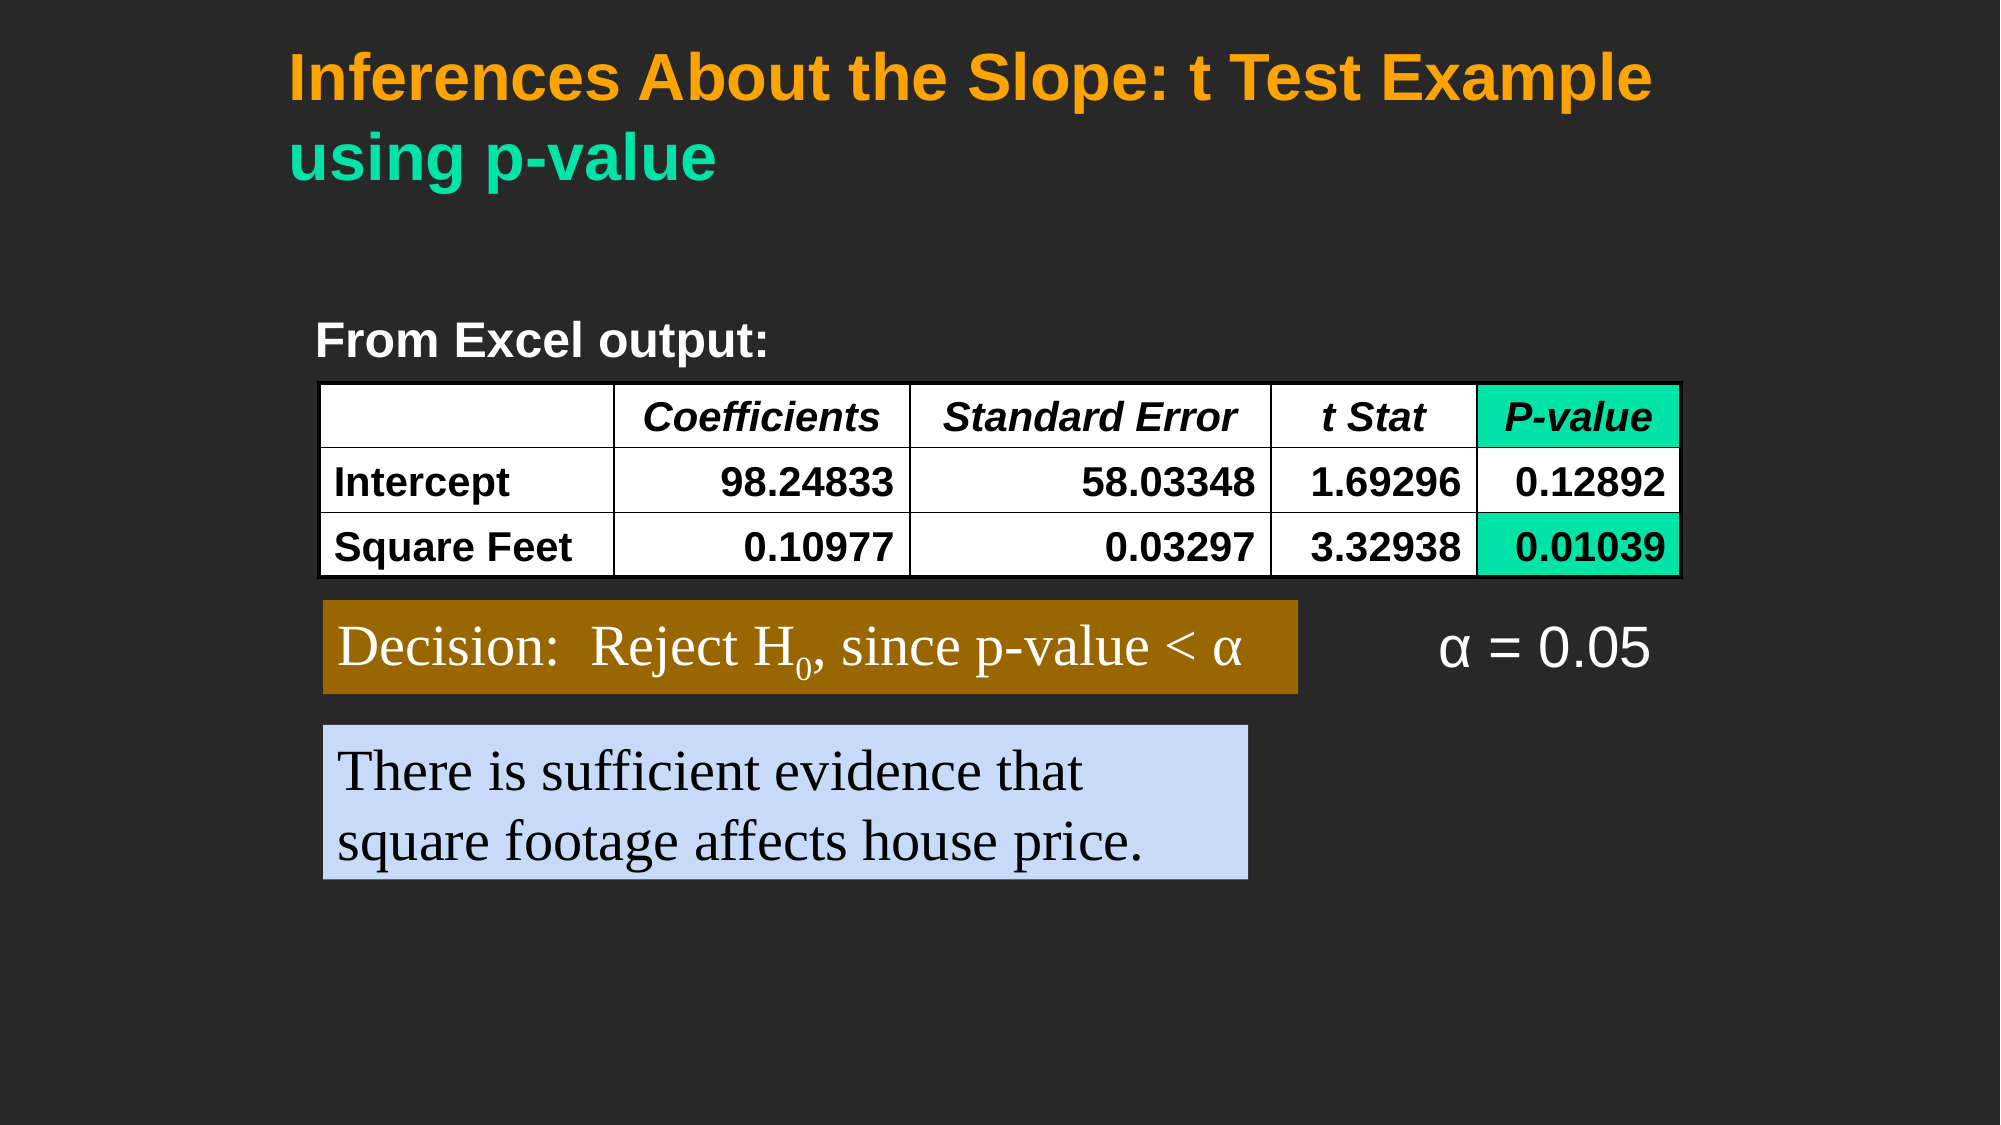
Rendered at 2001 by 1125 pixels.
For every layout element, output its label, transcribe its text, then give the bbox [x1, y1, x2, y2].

table_cell 3.32938 [1272, 513, 1476, 575]
table_cell Intercept [321, 448, 613, 512]
table_header Standard Error [911, 385, 1270, 447]
table_cell 0.01039 [1478, 513, 1679, 575]
text_box Decision: Reject H0, since p-value < α [323, 600, 1299, 695]
table_cell 58.03348 [911, 448, 1270, 512]
table_cell 98.24833 [615, 448, 909, 512]
text_box α = 0.05 [1423, 601, 1682, 687]
table_cell 0.12892 [1478, 448, 1679, 512]
table_header Coefficients [615, 385, 909, 447]
title Inferences About the Slope: t Test Example using p-value [275, 38, 1725, 201]
table_header t Stat [1272, 385, 1476, 447]
table_cell 0.10977 [615, 513, 909, 575]
table_cell Square Feet [321, 513, 613, 575]
table_cell 0.03297 [911, 513, 1270, 575]
table_cell 1.69296 [1272, 448, 1476, 512]
text_box From Excel output: [299, 299, 902, 375]
text_box There is sufficient evidence that square footage affects house price. [323, 724, 1249, 880]
table_header P-value [1478, 385, 1679, 447]
table_header [321, 385, 613, 447]
